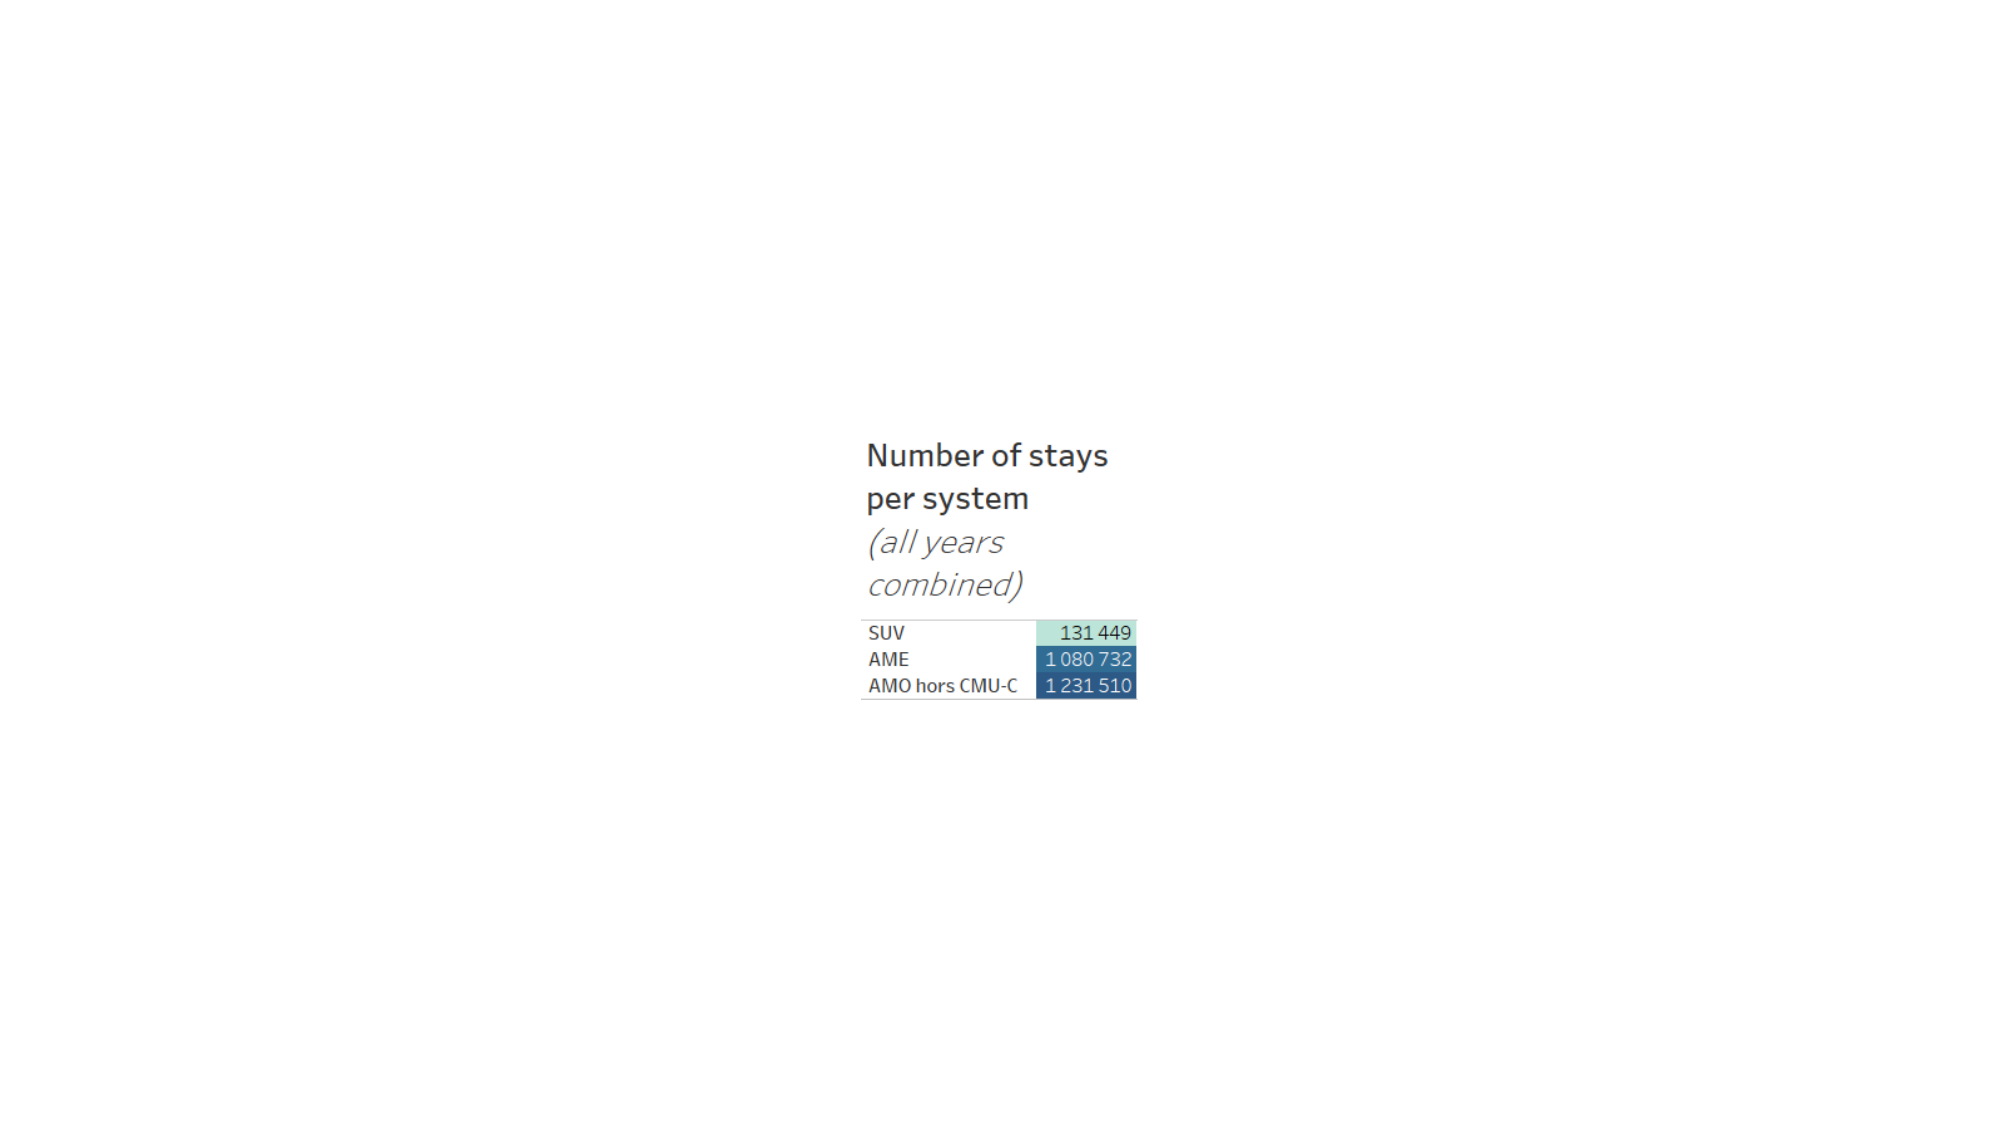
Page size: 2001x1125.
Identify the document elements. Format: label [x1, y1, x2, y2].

picture [861, 425, 1139, 700]
